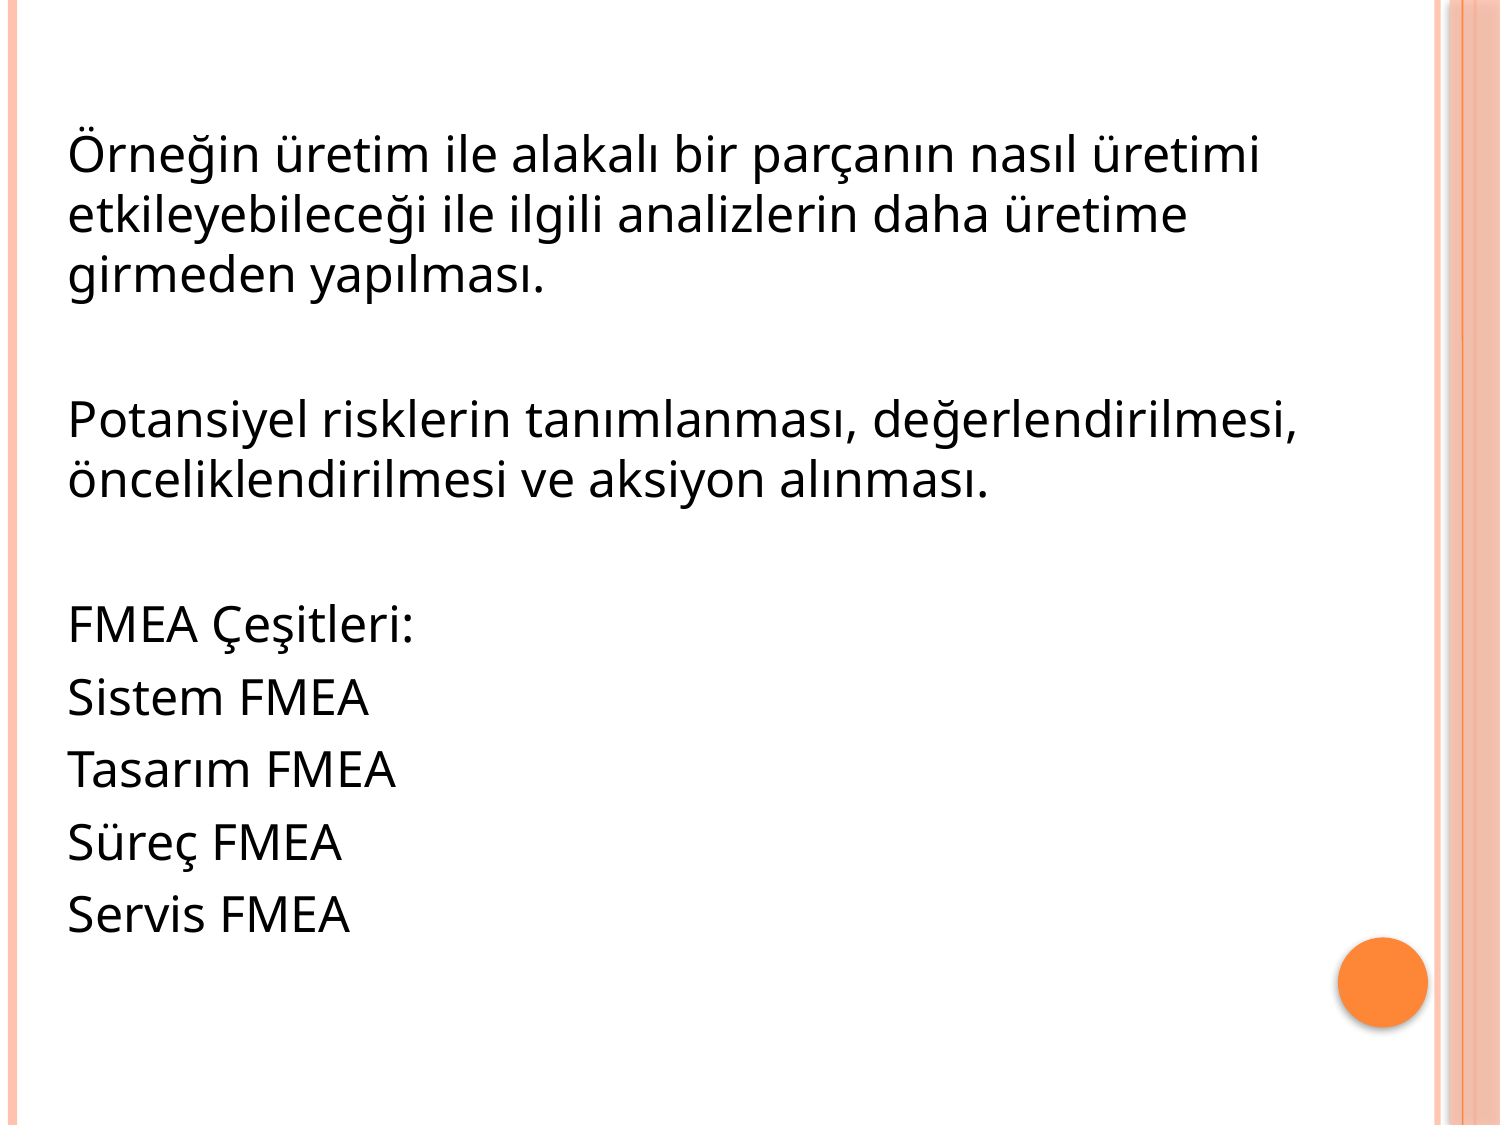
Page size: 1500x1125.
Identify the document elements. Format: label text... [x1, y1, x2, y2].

list Örneğin üretim ile alakalı bir parçanın nasıl üretimi etkileyebileceği ile ilgili analizlerin daha üretime girmeden yapılması. Potansiyel risklerin tanımlanması, değerlendirilmesi, önceliklendirilmesi ve aksiyon alınması. FMEA Çeşitleri: Sistem FMEA Tasarım FMEA Süreç FMEA Servis FMEA [53, 42, 1341, 1062]
